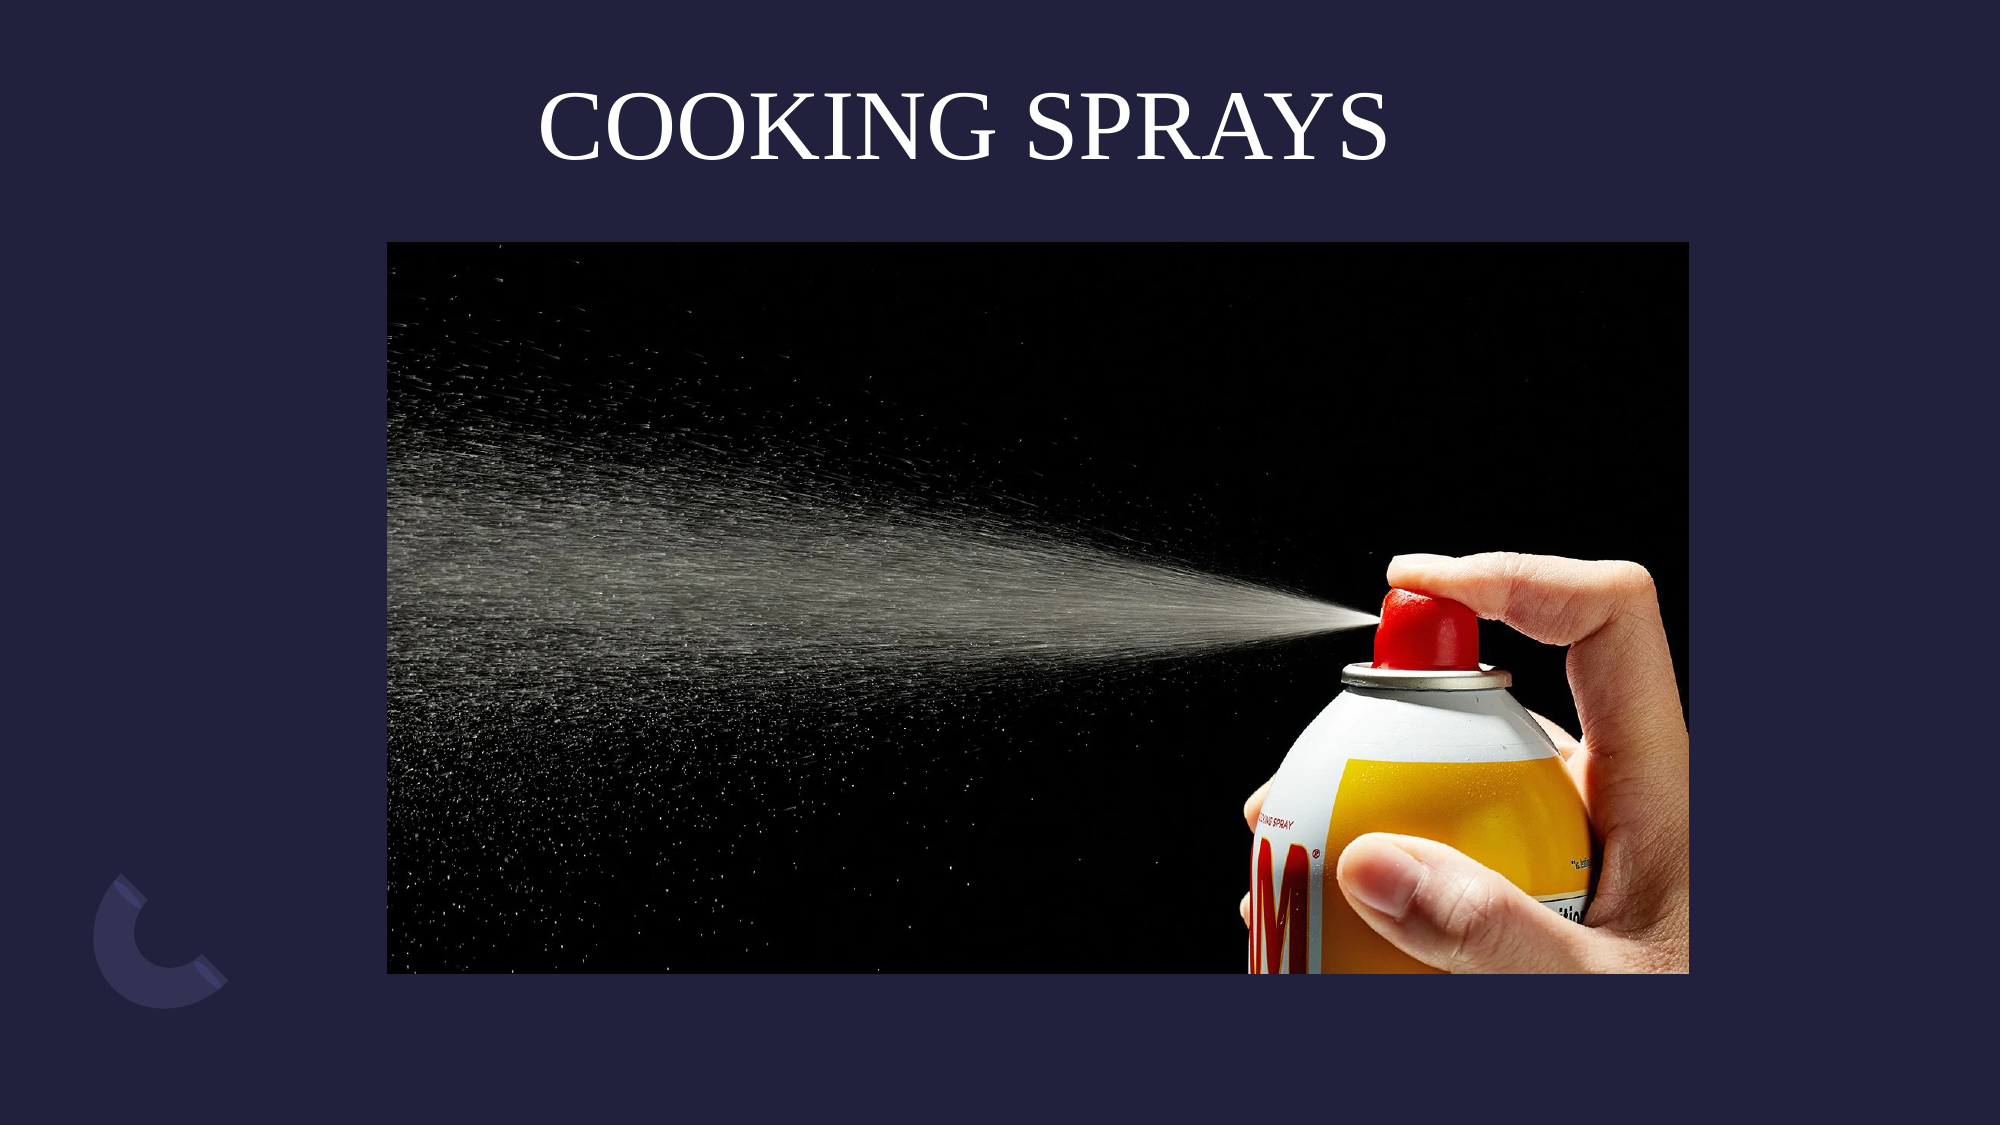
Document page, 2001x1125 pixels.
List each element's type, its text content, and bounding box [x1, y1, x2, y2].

picture [387, 241, 1690, 975]
title COOKING SPRAYS [204, 59, 2000, 278]
